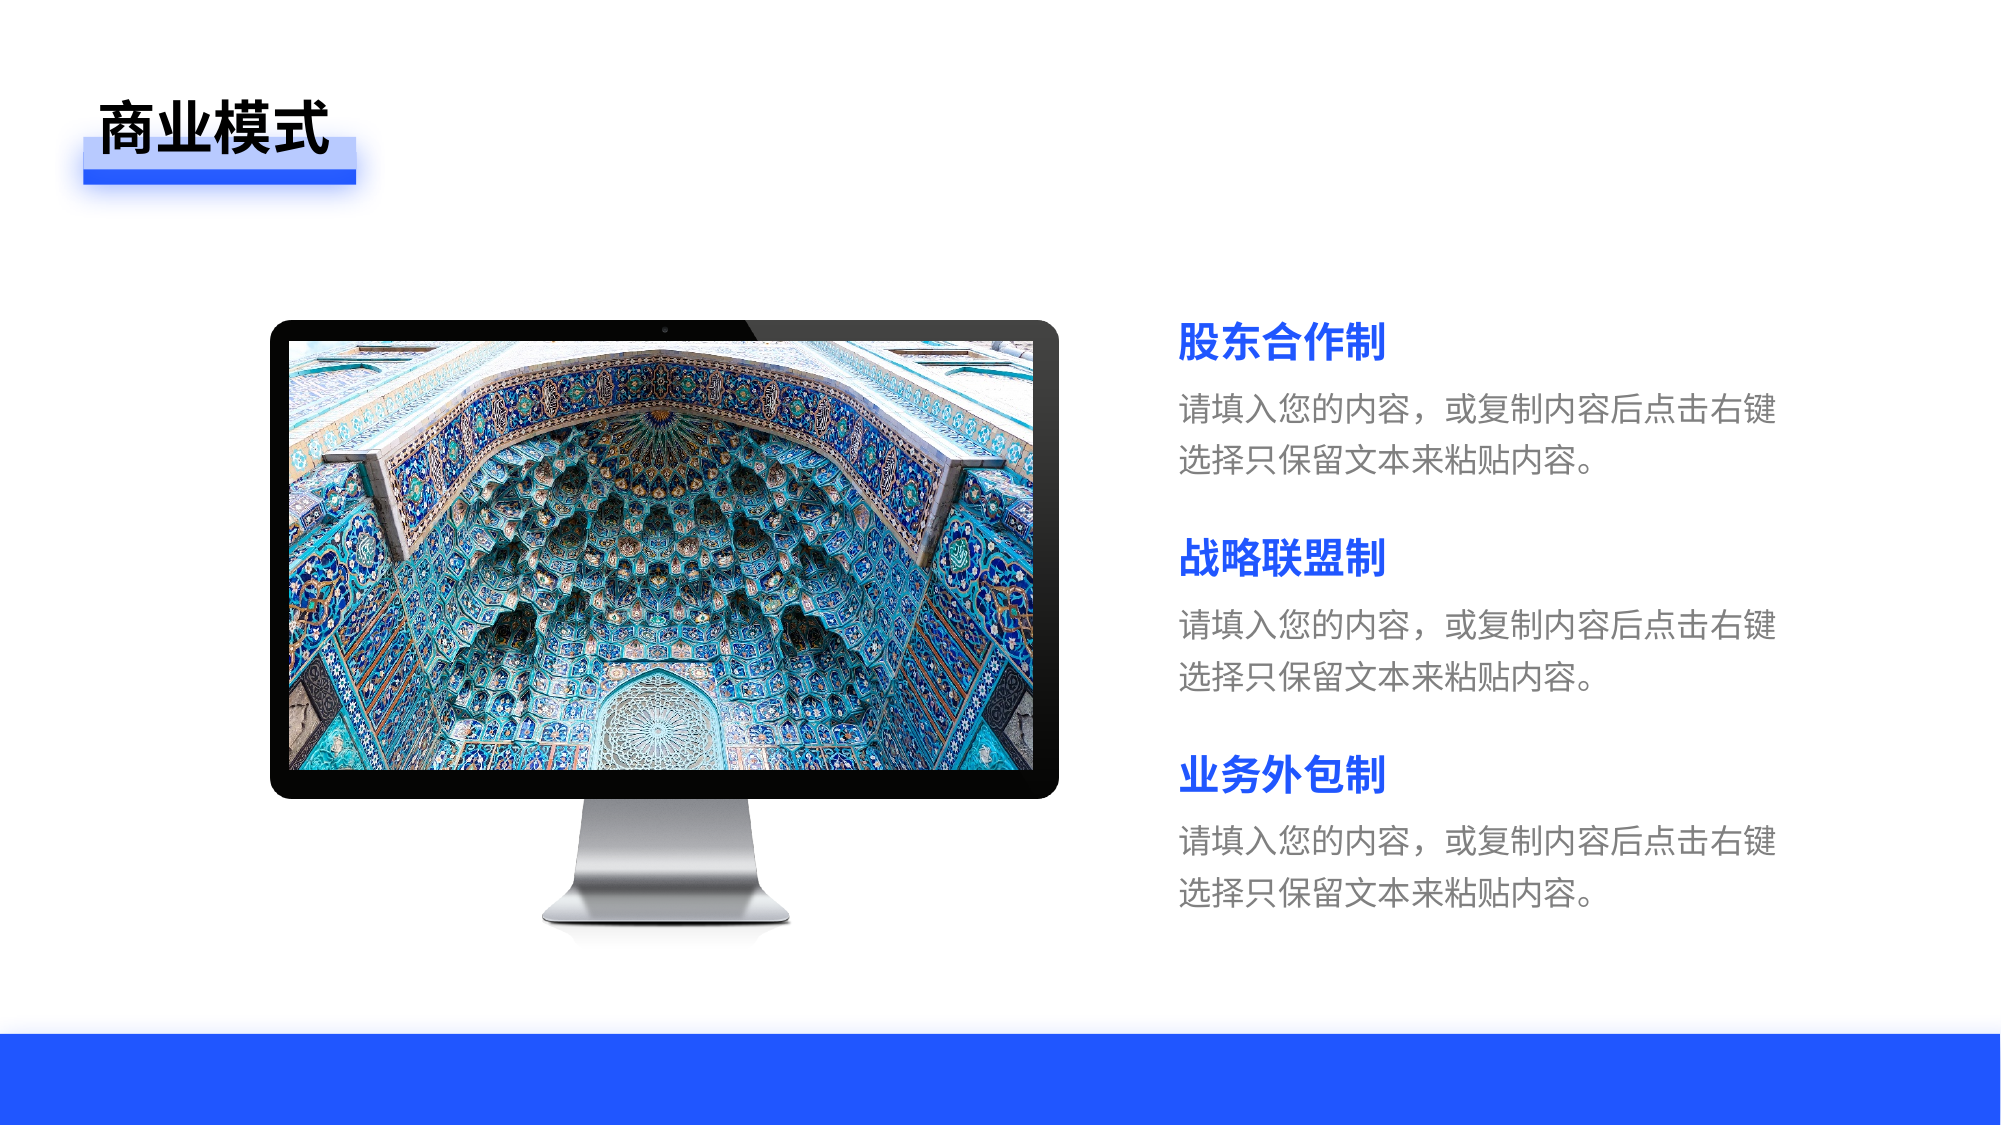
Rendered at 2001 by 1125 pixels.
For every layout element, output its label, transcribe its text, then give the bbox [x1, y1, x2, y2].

text_box 请填入您的内容，或复制内容后点击右键选择只保留文本来粘贴内容。 [1163, 584, 1797, 700]
text_box 请填入您的内容，或复制内容后点击右键选择只保留文本来粘贴内容。 [1163, 801, 1797, 917]
text_box 业务外包制 [1163, 741, 1405, 801]
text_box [242, 294, 1079, 961]
text_box 请填入您的内容，或复制内容后点击右键选择只保留文本来粘贴内容。 [1163, 368, 1797, 491]
text_box 股东合作制 [1163, 308, 1405, 368]
list 商业模式 [82, 91, 917, 170]
text_box 战略联盟制 [1163, 524, 1405, 584]
